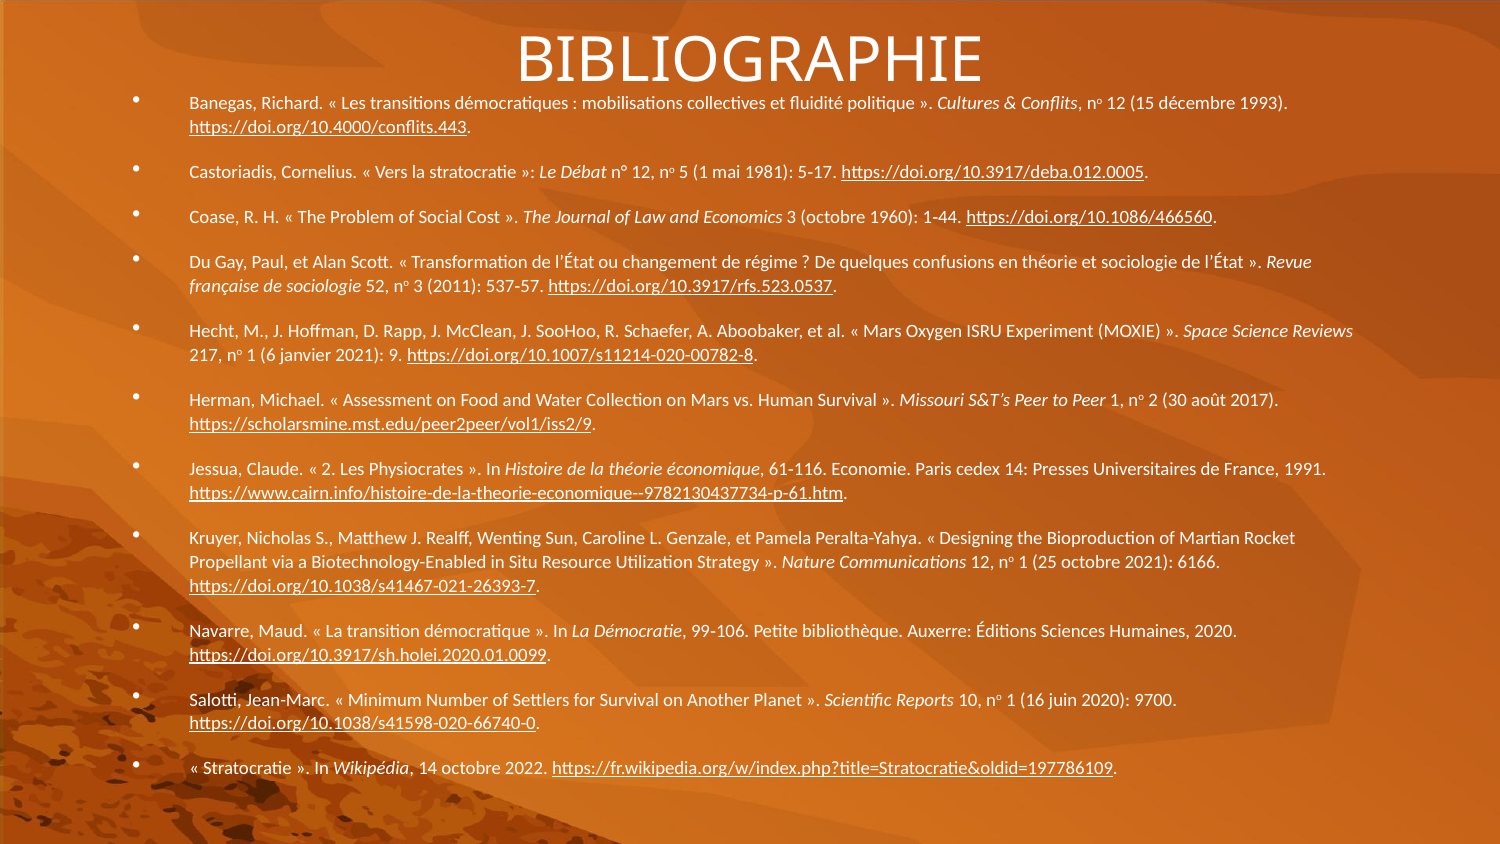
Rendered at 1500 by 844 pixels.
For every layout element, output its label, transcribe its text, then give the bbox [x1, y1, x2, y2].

subtitle Banegas, Richard. « Les transitions démocratiques : mobilisations collectives et fluidité politique ». Cultures & Conflits, no 12 (15 décembre 1993). https://doi.org/10.4000/conflits.443. Castoriadis, Cornelius. « Vers la stratocratie »: Le Débat n° 12, no 5 (1 mai 1981): 5‑17. https://doi.org/10.3917/deba.012.0005. Coase, R. H. « The Problem of Social Cost ». The Journal of Law and Economics 3 (octobre 1960): 1‑44. https://doi.org/10.1086/466560. Du Gay, Paul, et Alan Scott. « Transformation de l’État ou changement de régime ? De quelques confusions en théorie et sociologie de l’État ». Revue française de sociologie 52, no 3 (2011): 537‑57. https://doi.org/10.3917/rfs.523.0537. Hecht, M., J. Hoffman, D. Rapp, J. McClean, J. SooHoo, R. Schaefer, A. Aboobaker, et al. « Mars Oxygen ISRU Experiment (MOXIE) ». Space Science Reviews 217, no 1 (6 janvier 2021): 9. https://doi.org/10.1007/s11214-020-00782-8. Herman, Michael. « Assessment on Food and Water Collection on Mars vs. Human Survival ». Missouri S&T’s Peer to Peer 1, no 2 (30 août 2017). https://scholarsmine.mst.edu/peer2peer/vol1/iss2/9. Jessua, Claude. « 2. Les Physiocrates ». In Histoire de la théorie économique, 61‑116. Economie. Paris cedex 14: Presses Universitaires de France, 1991. https://www.cairn.info/histoire-de-la-theorie-economique--9782130437734-p-61.htm. Kruyer, Nicholas S., Matthew J. Realff, Wenting Sun, Caroline L. Genzale, et Pamela Peralta-Yahya. « Designing the Bioproduction of Martian Rocket Propellant via a Biotechnology-Enabled in Situ Resource Utilization Strategy ». Nature Communications 12, no 1 (25 octobre 2021): 6166. https://doi.org/10.1038/s41467-021-26393-7. Navarre, Maud. « La transition démocratique ». In La Démocratie, 99‑106. Petite bibliothèque. Auxerre: Éditions Sciences Humaines, 2020. https://doi.org/10.3917/sh.holei.2020.01.0099. Salotti, Jean-Marc. « Minimum Number of Settlers for Survival on Another Planet ». Scientific Reports 10, no 1 (16 juin 2020): 9700. https://doi.org/10.1038/s41598-020-66740-0. « Stratocratie ». In Wikipédia, 14 octobre 2022. https://fr.wikipedia.org/w/index.php?title=Stratocratie&oldid=197786109. [118, 120, 1382, 805]
picture [0, 0, 1500, 844]
title BIBLIOGRAPHIE [118, 9, 1382, 104]
